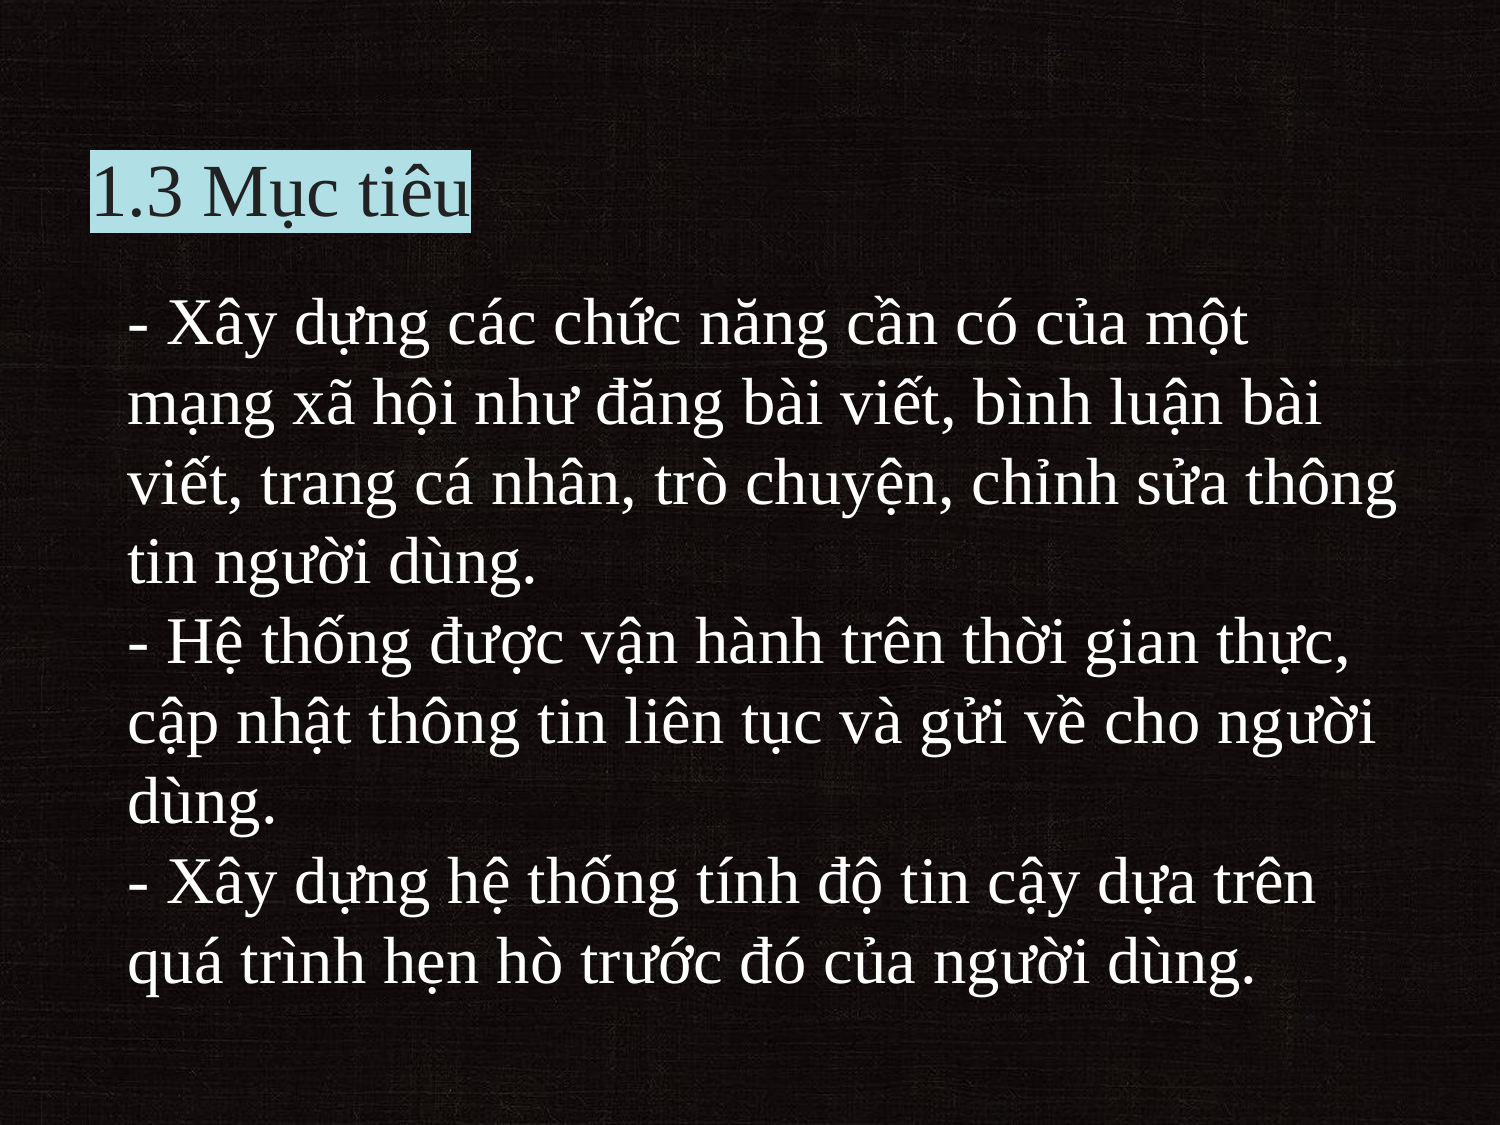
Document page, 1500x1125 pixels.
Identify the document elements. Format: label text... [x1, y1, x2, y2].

picture [0, 0, 1500, 1125]
title 1.3 Mục tiêu [75, 113, 1425, 233]
list - Xây dựng các chức năng cần có của một mạng xã hội như đăng bài viết, bình luận bài viết, trang cá nhân, trò chuyện, chỉnh sửa thông tin người dùng. - Hệ thống được vận hành trên thời gian thực, cập nhật thông tin liên tục và gửi về cho người dùng. - Xây dựng hệ thống tính độ tin cậy dựa trên quá trình hẹn hò trước đó của người dùng. [75, 262, 1425, 1078]
